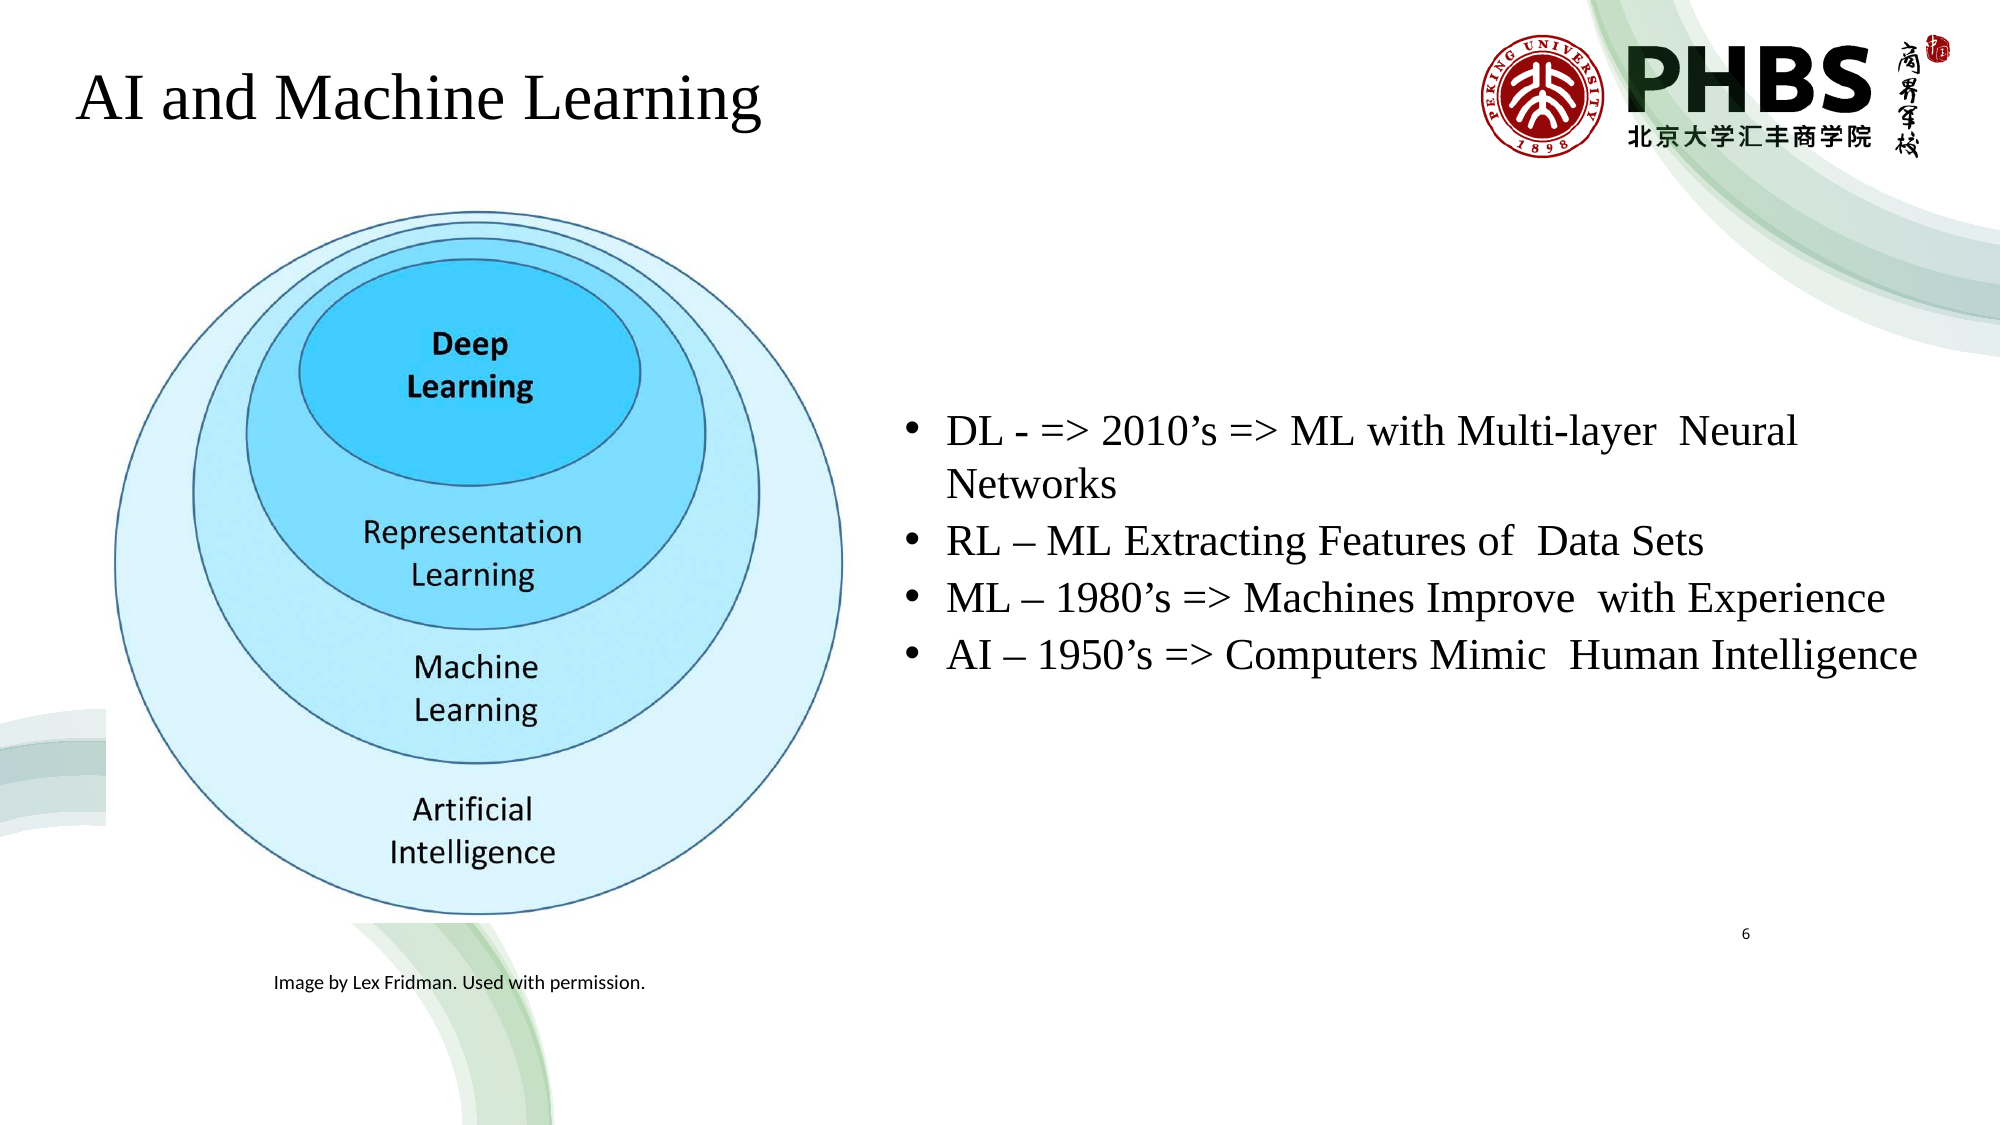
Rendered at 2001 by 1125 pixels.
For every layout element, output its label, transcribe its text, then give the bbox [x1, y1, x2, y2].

picture [106, 204, 852, 924]
text_box Image by Lex Fridman. Used with permission. [272, 967, 651, 994]
picture [1625, 0, 2000, 185]
text_box DL - => 2010’s => ML with Multi-layer Neural Networks RL – ML Extracting Features of Data Sets ML – 1980’s => Machines Improve with Experience AI – 1950’s => Computers Mimic Human Intelligence [852, 397, 1924, 679]
text_box 6 [1740, 923, 1752, 943]
title AI and Machine Learning [73, 51, 1351, 242]
picture [1458, 0, 1709, 185]
